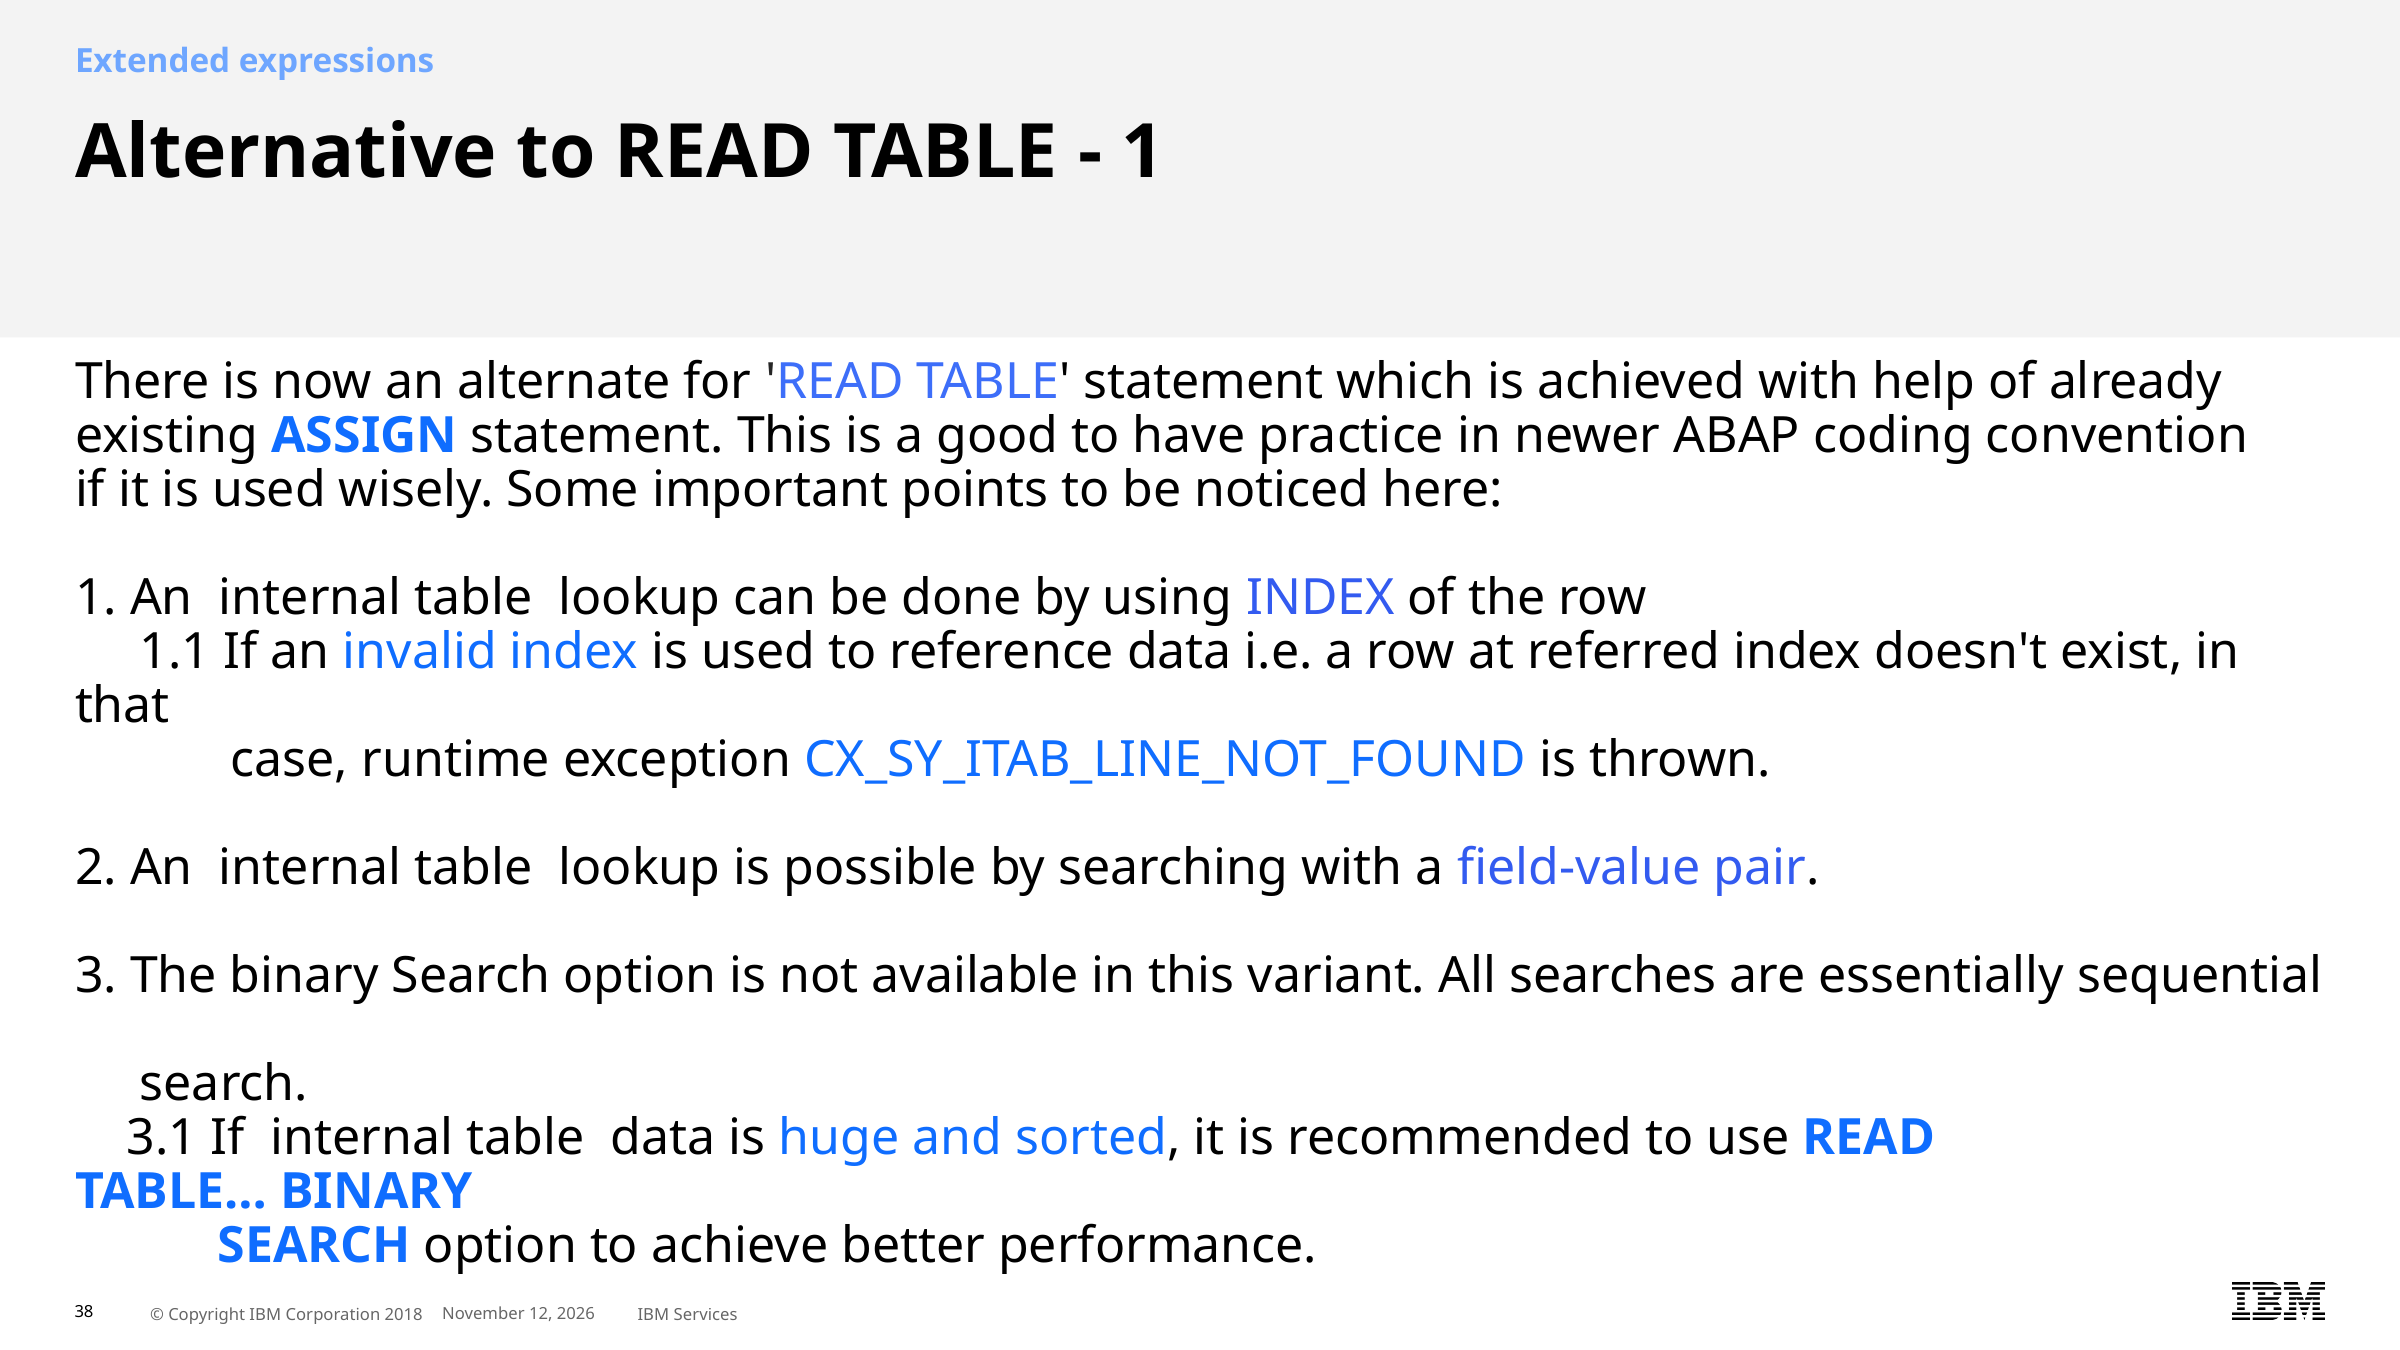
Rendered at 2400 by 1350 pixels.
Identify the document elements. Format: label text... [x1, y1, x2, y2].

picture [2232, 1282, 2325, 1320]
text_box [150, 362, 2258, 478]
title Alternative to READ TABLE - 1 There is now an alternate for 'READ TABLE' statement which is achieved with help of already existing ASSIGN statement. This is a good to have practice in newer ABAP coding convention if it is used wisely. Some important points to be noticed here: 1. An internal table lookup can be done by using INDEX of the row 1.1 If an invalid index is used to reference data i.e. a row at referred index doesn't exist, in that case, runtime exception CX_SY_ITAB_LINE_NOT_FOUND is thrown. 2. An internal table lookup is possible by searching with a field-value pair. 3. The binary Search option is not available in this variant. All searches are essentially sequential search. 3.1 If internal table data is huge and sorted, it is recommended to use READ TABLE… BINARY SEARCH option to achieve better performance. [75, 112, 2325, 245]
list Extended expressions [75, 43, 563, 113]
text_box [39, 382, 2132, 1019]
